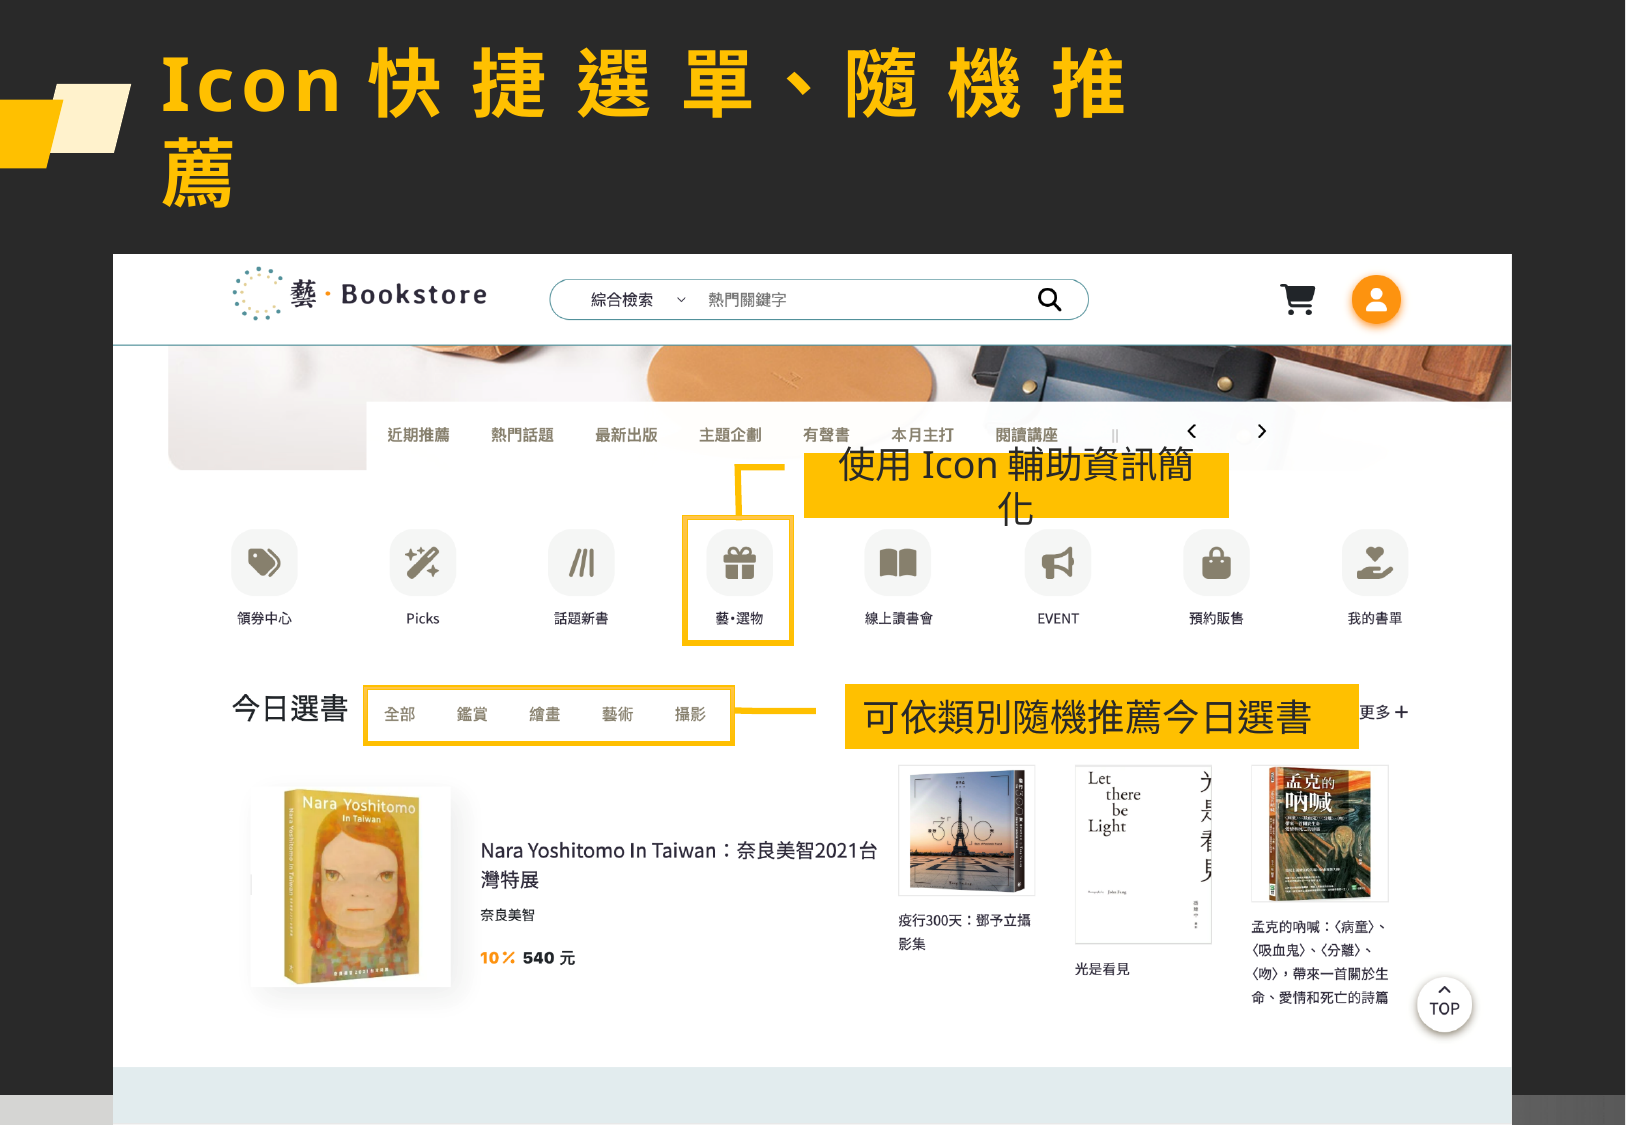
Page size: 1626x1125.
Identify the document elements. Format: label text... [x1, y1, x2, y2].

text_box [682, 456, 1226, 646]
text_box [0, 83, 132, 169]
picture [0, 0, 1626, 1125]
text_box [363, 685, 1356, 746]
text_box Icon快 捷 選 單、隨 機 推 薦 [146, 70, 1247, 183]
